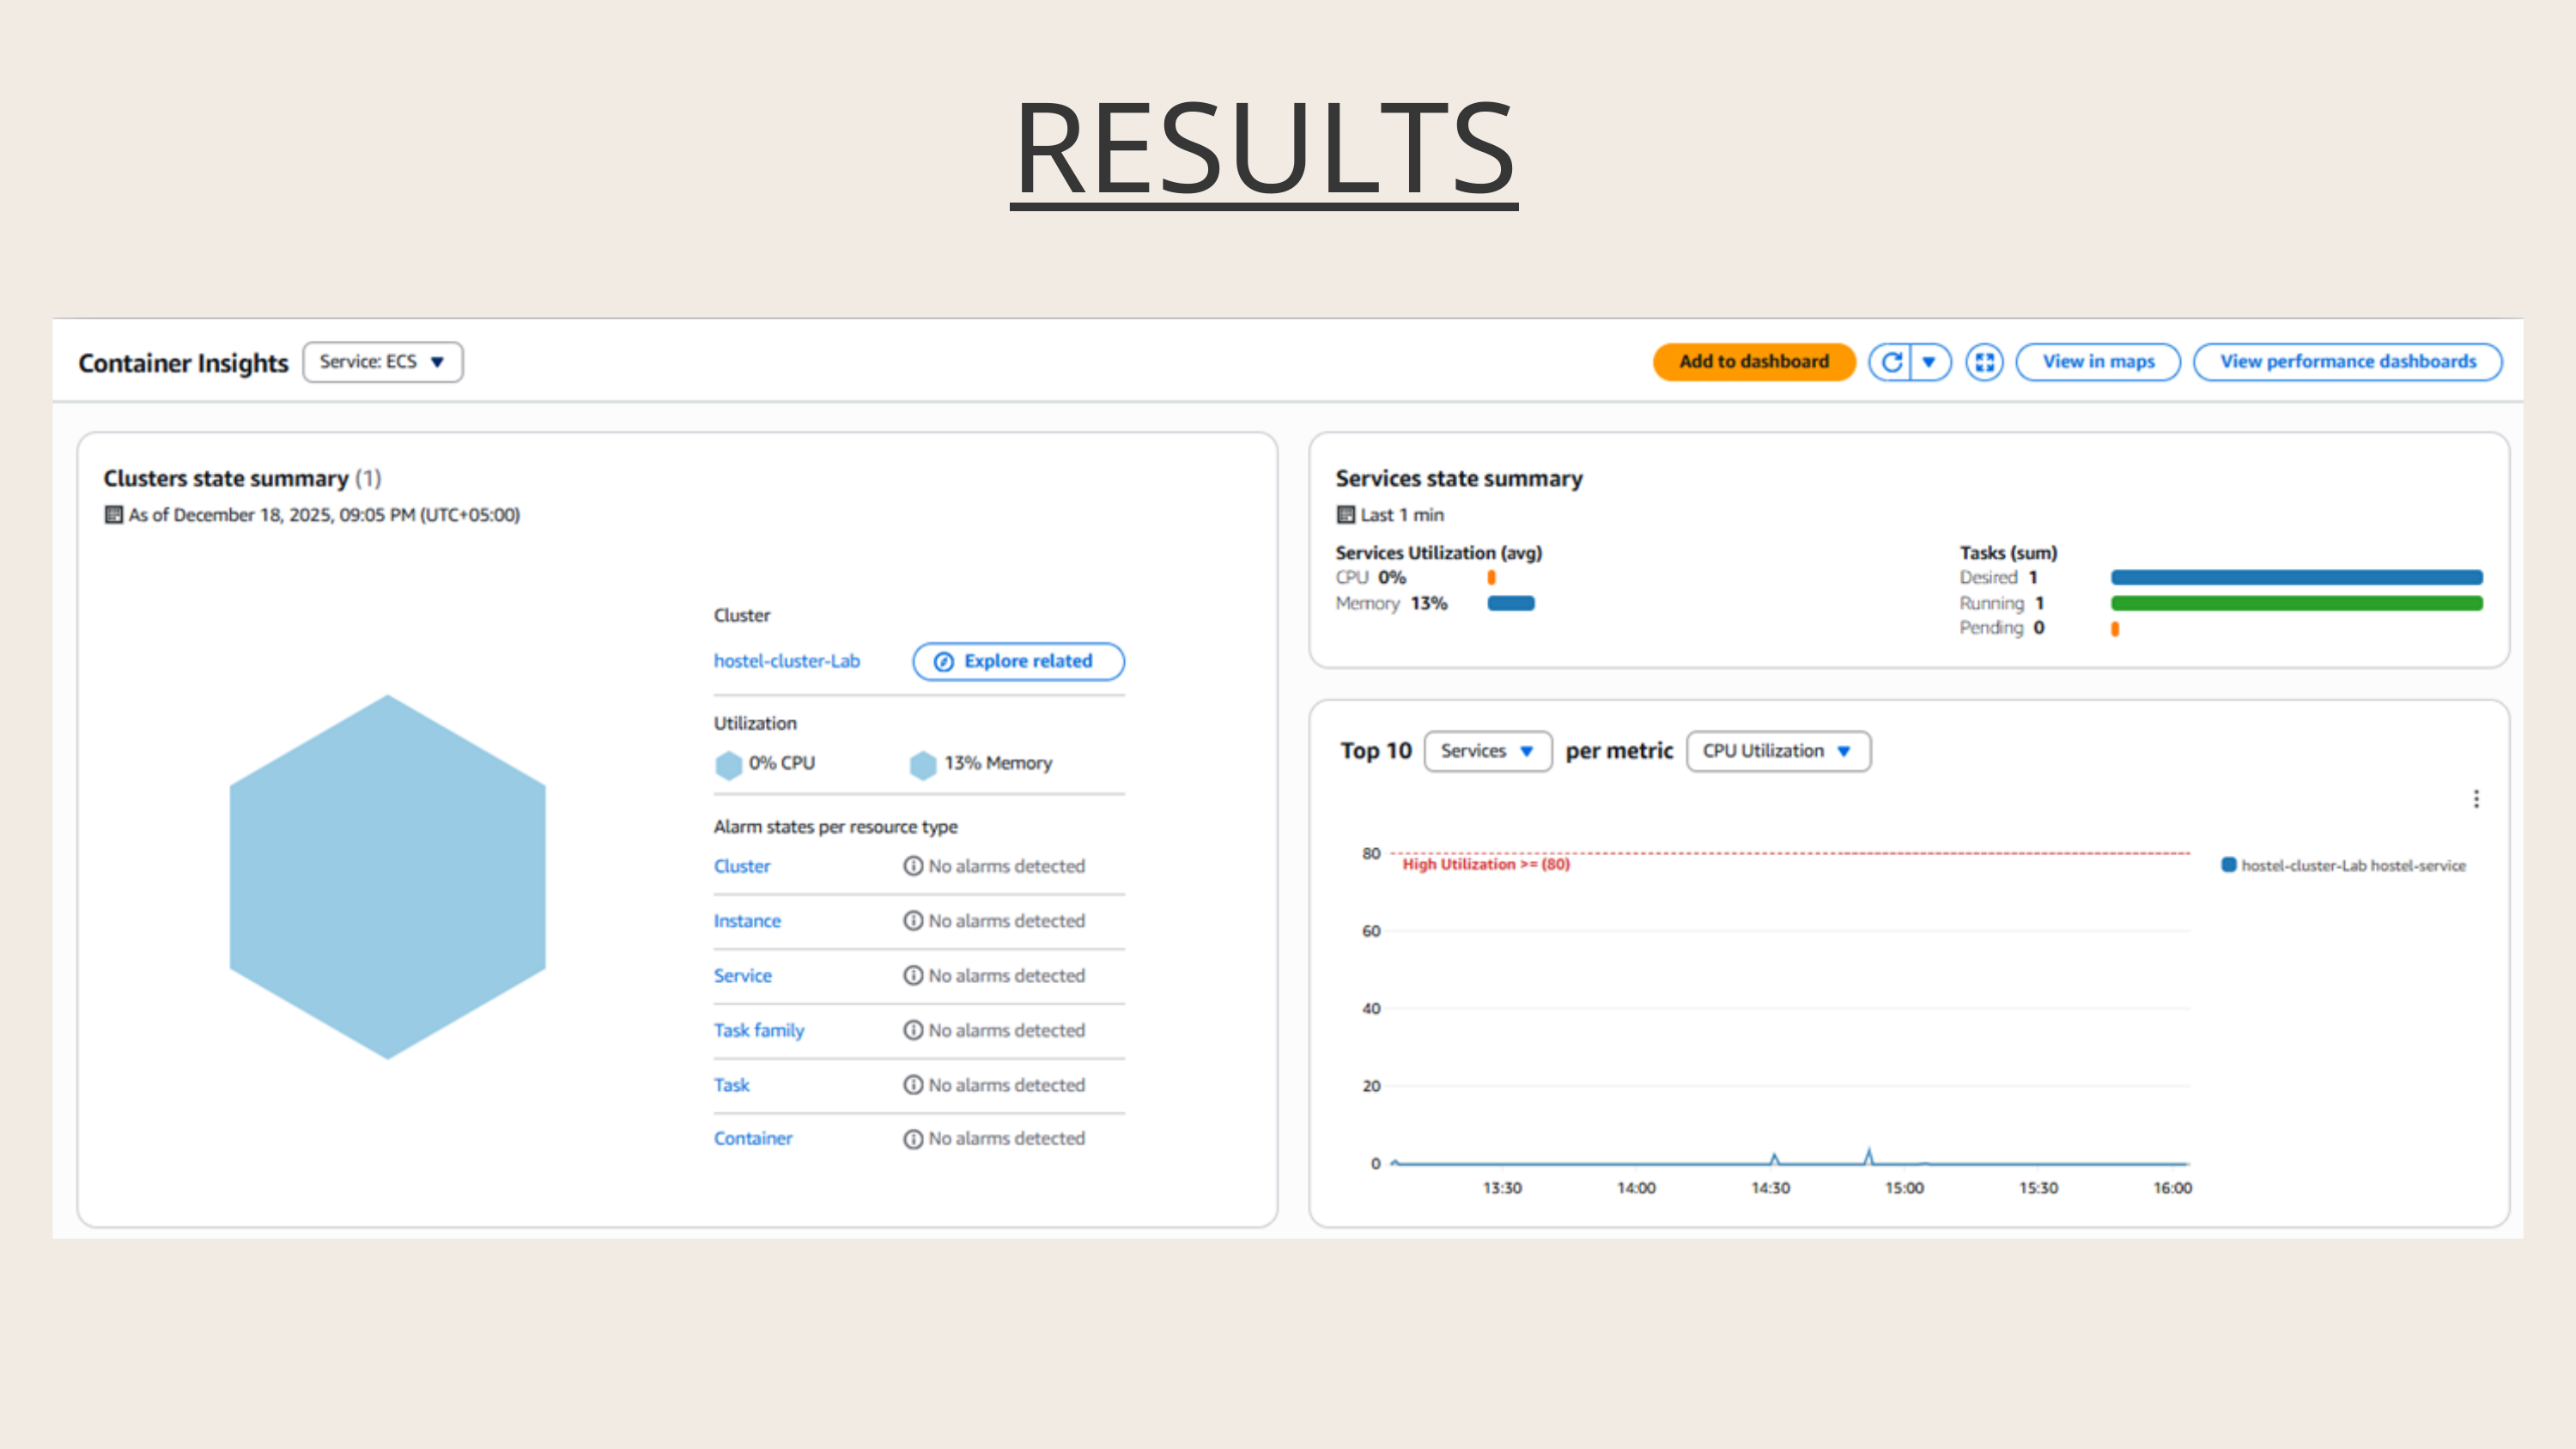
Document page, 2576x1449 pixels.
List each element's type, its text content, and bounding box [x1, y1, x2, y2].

text_box [52, 318, 2524, 1239]
text_box RESULTS [144, 97, 2384, 218]
